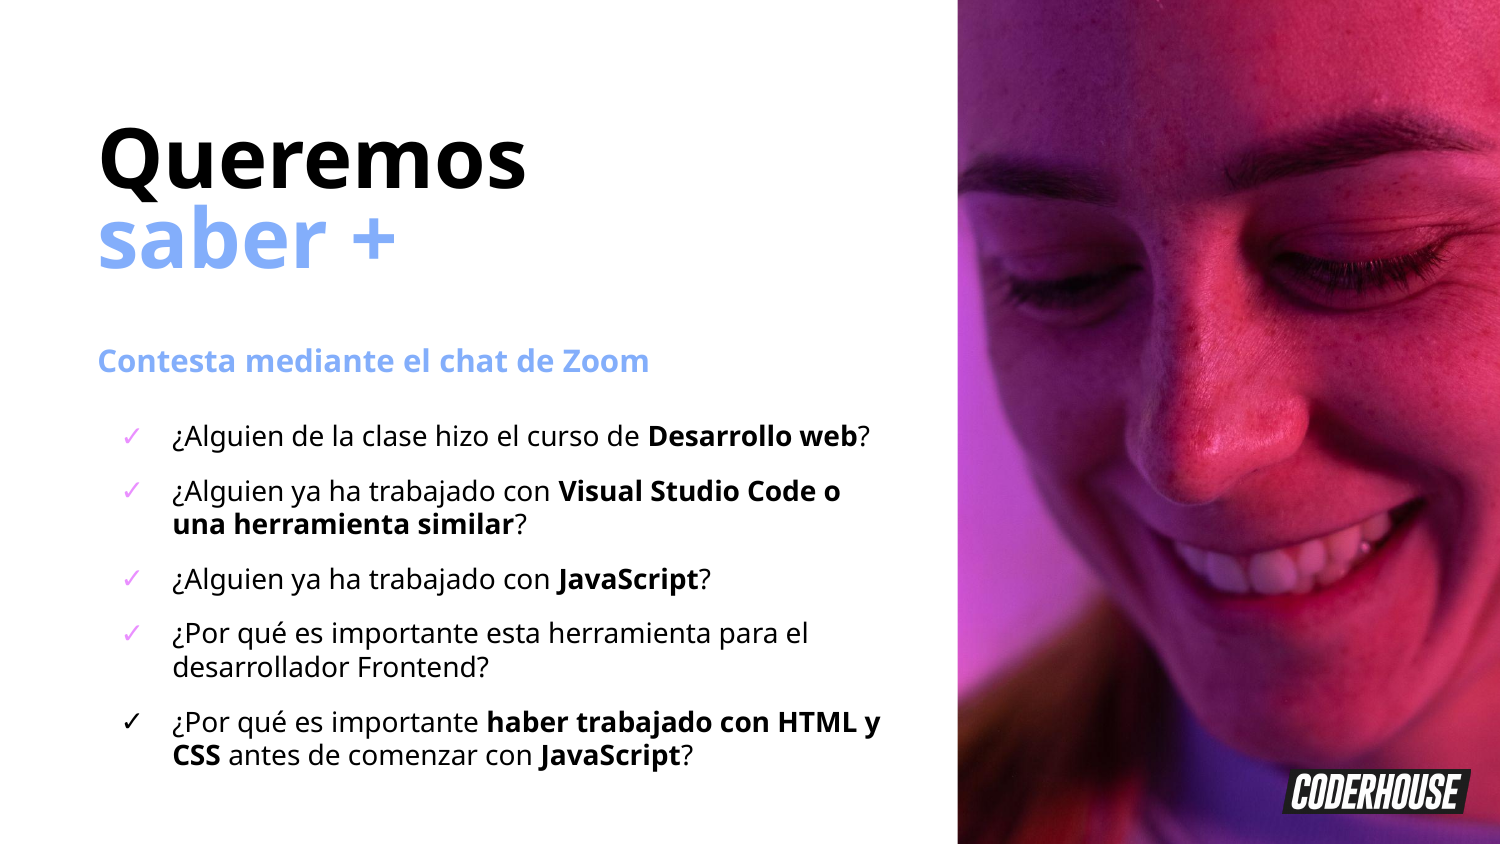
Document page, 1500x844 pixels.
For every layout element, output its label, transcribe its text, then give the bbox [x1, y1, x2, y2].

text_box Contesta mediante el chat de Zoom ¿Alguien de la clase hizo el curso de Desarrollo web? ¿Alguien ya ha trabajado con Visual Studio Code o una herramienta similar? ¿Alguien ya ha trabajado con JavaScript? ¿Por qué es importante esta herramienta para el desarrollador Frontend? ¿Por qué es importante haber trabajado con HTML y CSS antes de comenzar con JavaScript? [82, 325, 901, 787]
text_box Queremos saber + [82, 109, 901, 300]
picture [957, 0, 1500, 844]
